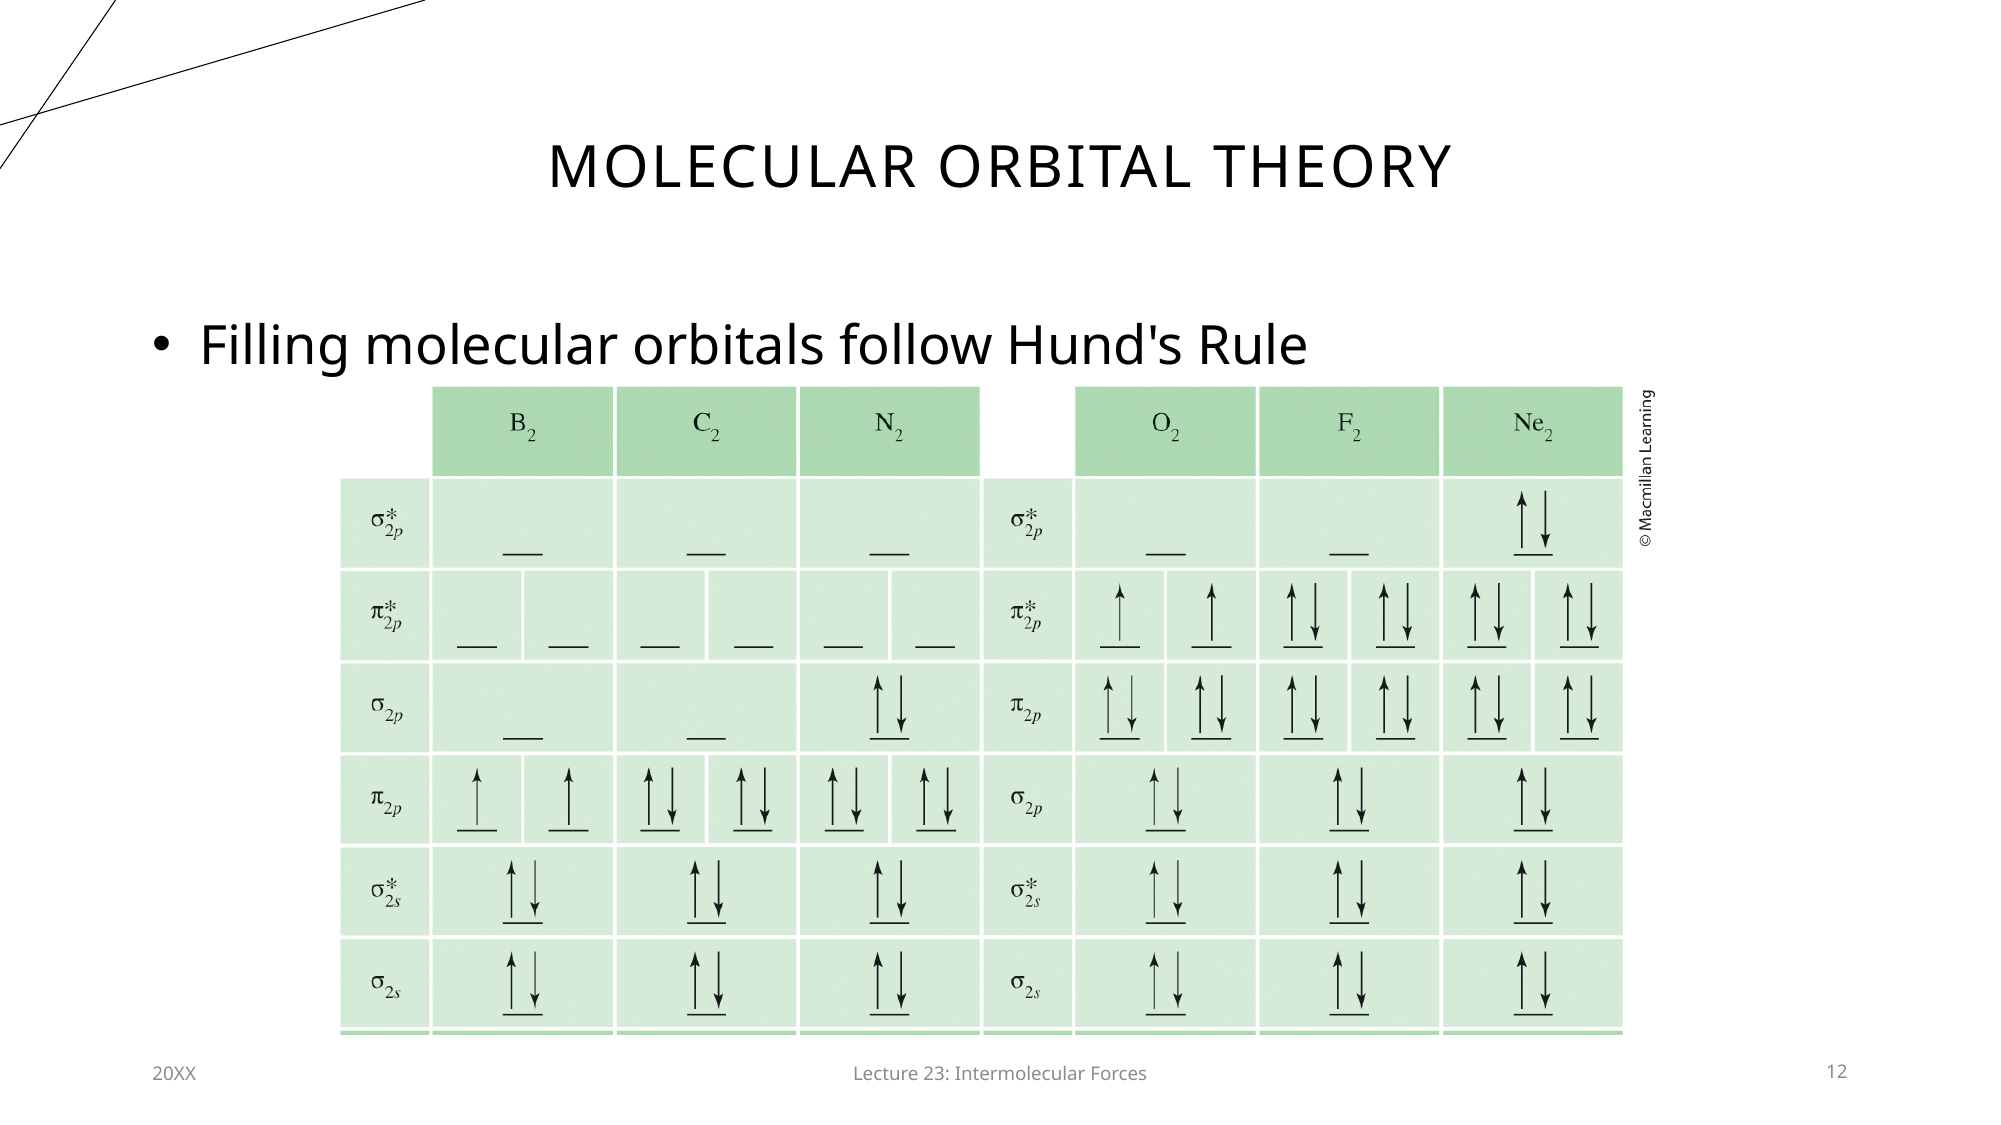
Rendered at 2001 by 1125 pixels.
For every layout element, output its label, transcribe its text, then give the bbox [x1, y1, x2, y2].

slide_number 20XX [137, 1042, 588, 1103]
slide_number 12 [1412, 1042, 1863, 1103]
footer Lecture 23: Intermolecular Forces​ [662, 1042, 1338, 1103]
picture [337, 383, 1658, 1035]
text_box Filling molecular orbitals follow Hund's Rule [137, 302, 1858, 383]
title Molecular orbital theory [137, 59, 1863, 278]
